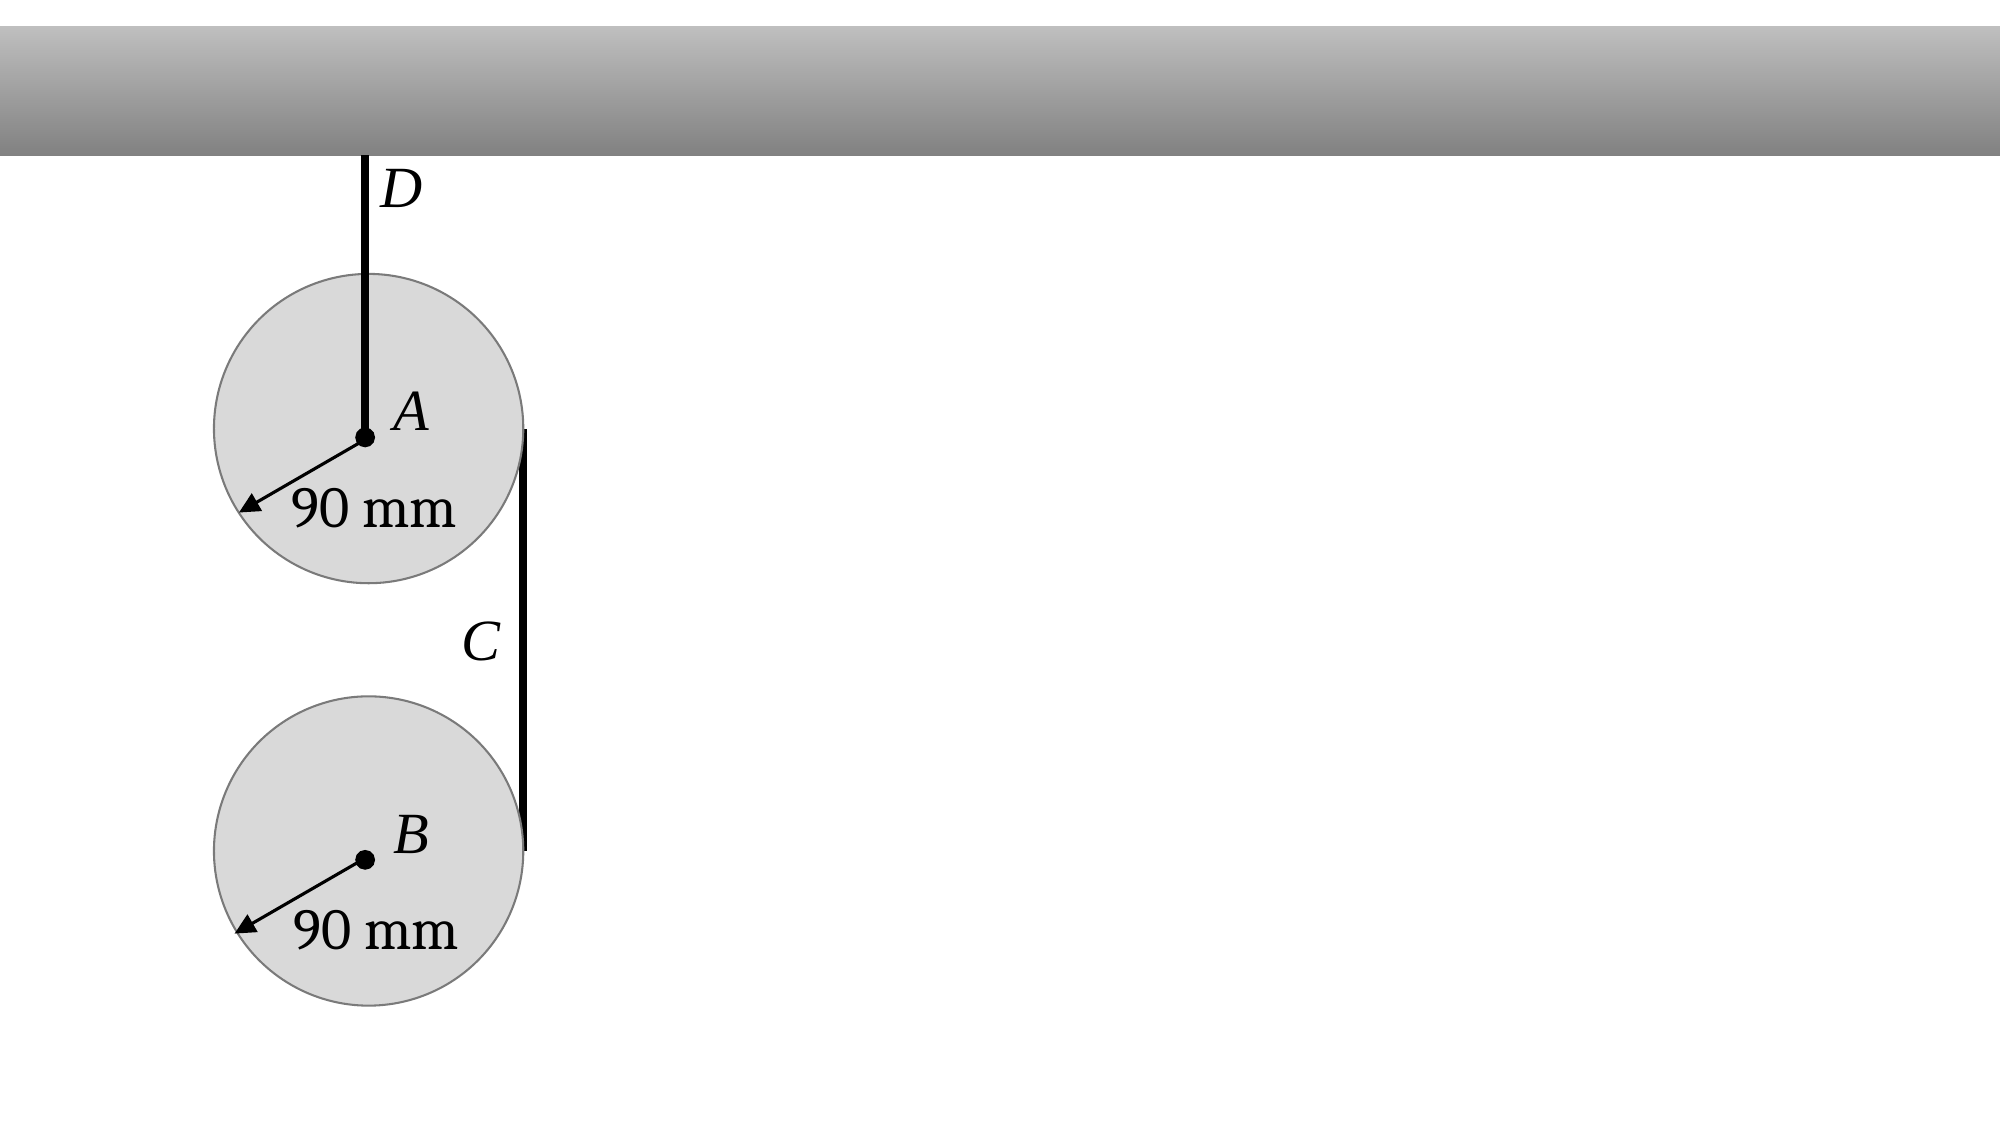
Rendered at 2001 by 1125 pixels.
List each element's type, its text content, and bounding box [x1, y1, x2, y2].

text_box [0, 25, 2000, 156]
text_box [213, 273, 524, 584]
text_box D [365, 142, 441, 215]
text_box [213, 696, 524, 1006]
text_box C [446, 594, 522, 667]
